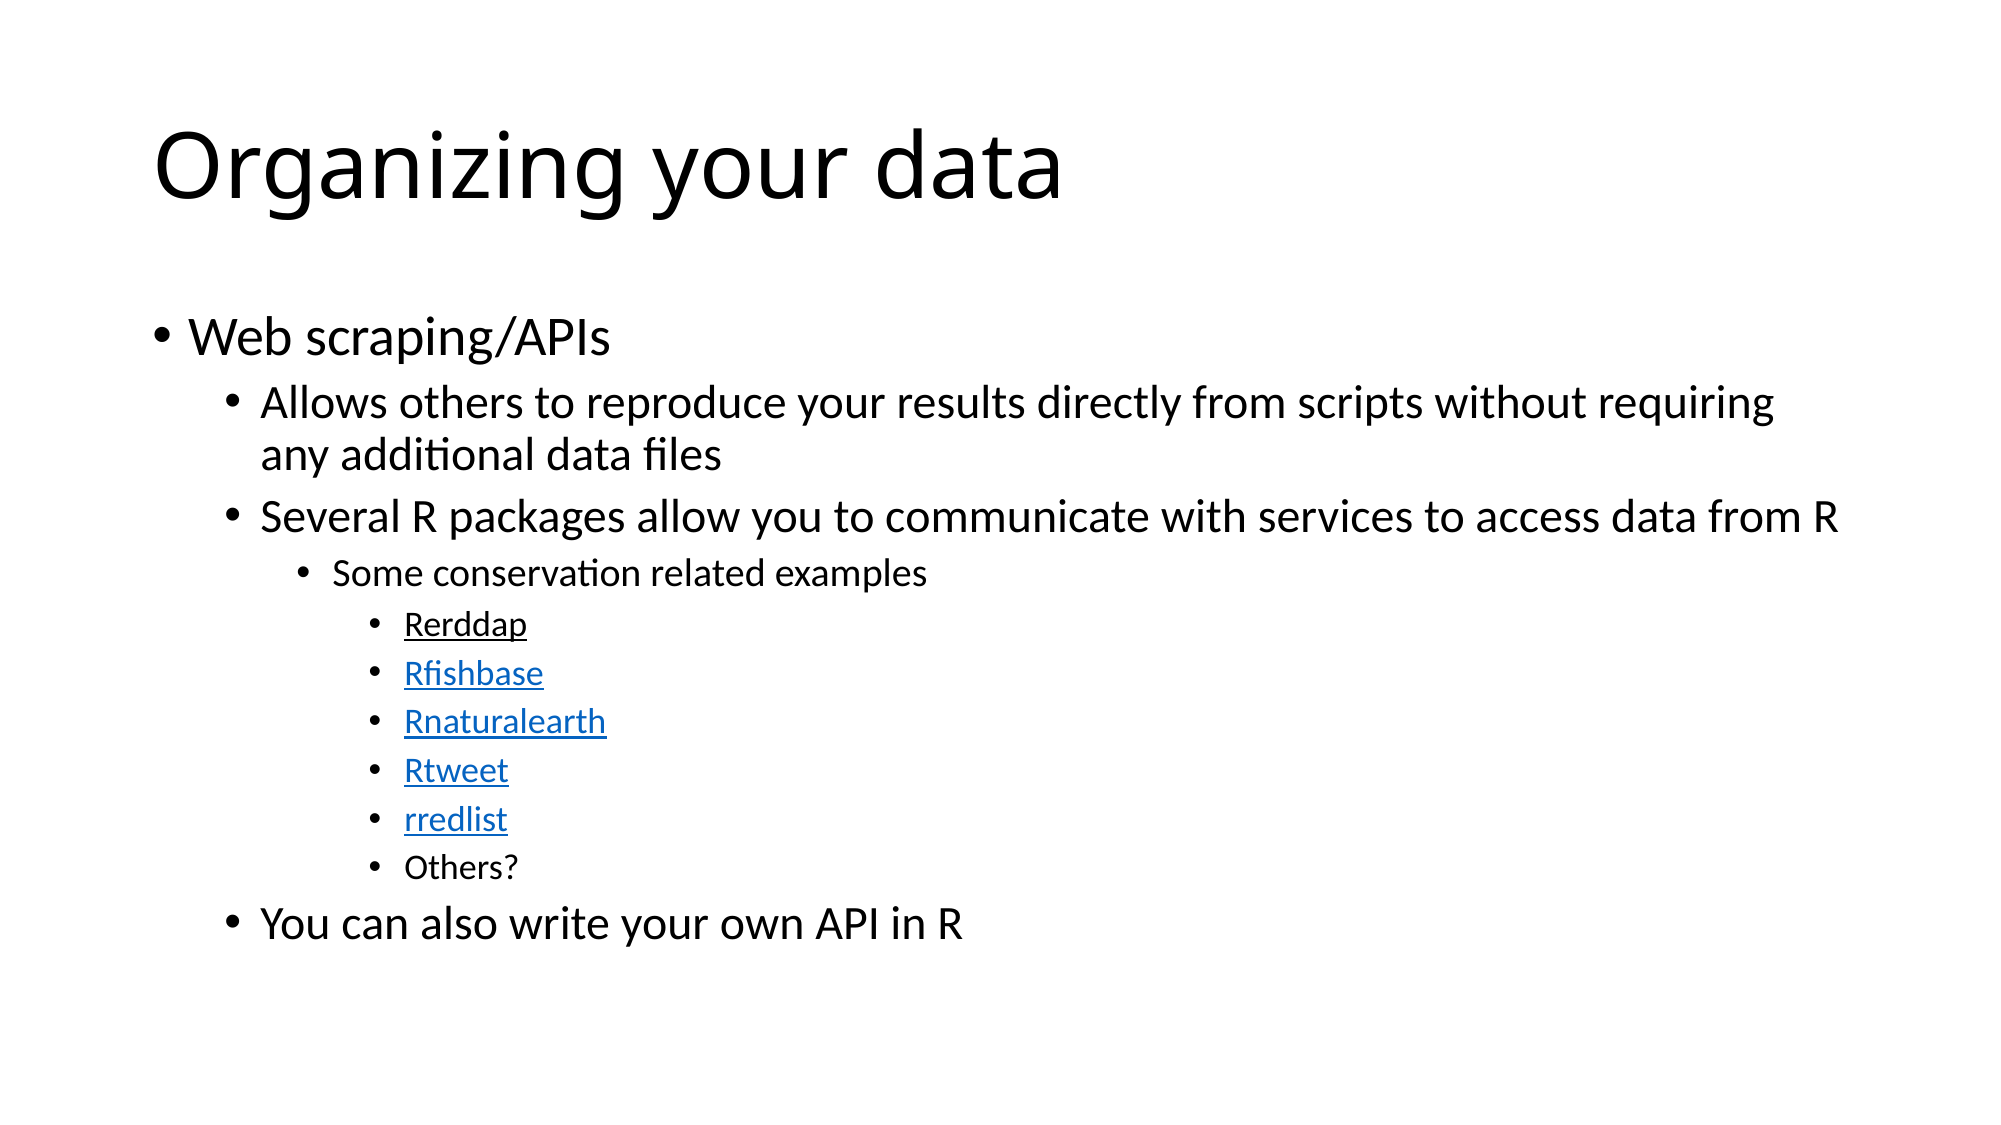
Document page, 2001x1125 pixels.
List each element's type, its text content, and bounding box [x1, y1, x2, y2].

title Organizing your data [137, 59, 1863, 278]
list Web scraping/APIs Allows others to reproduce your results directly from scripts without requiring any additional data files Several R packages allow you to communicate with services to access data from R Some conservation related examples Rerddap Rfishbase Rnaturalearth Rtweet rredlist Others? You can also write your own API in R [137, 299, 1863, 1014]
